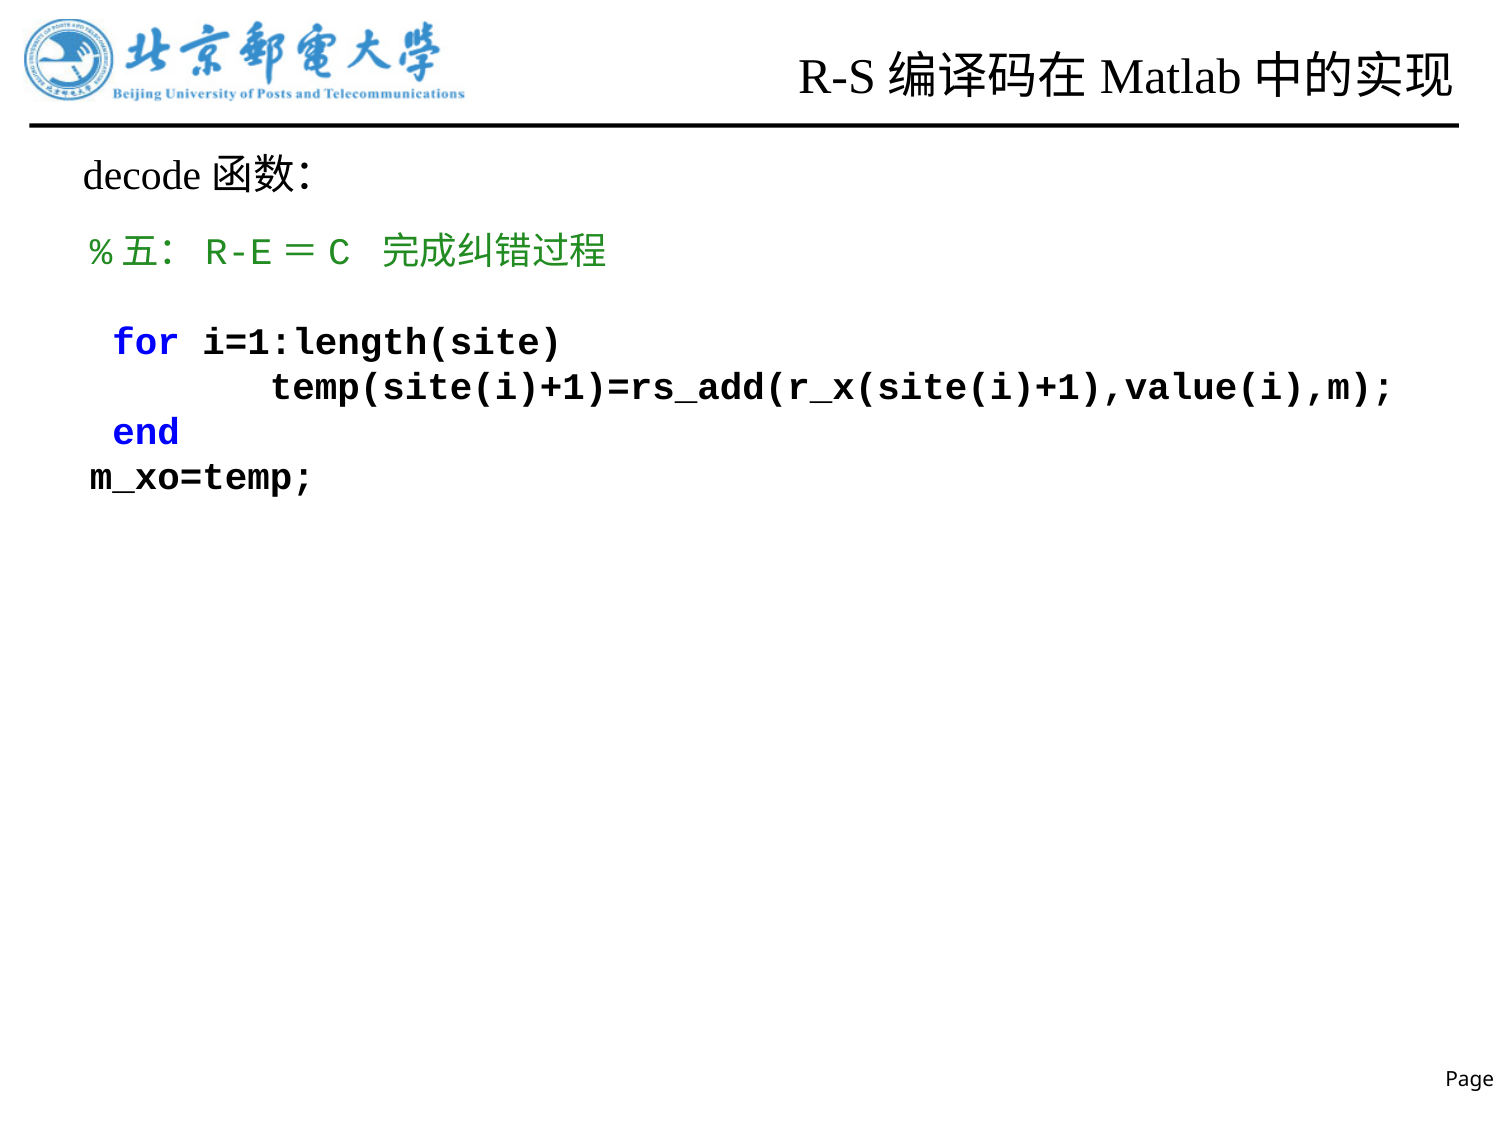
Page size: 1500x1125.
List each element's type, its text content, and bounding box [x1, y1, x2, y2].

text_box decode函数： [30, 129, 389, 218]
picture [23, 19, 467, 102]
title R-S编译码在Matlab中的实现 [728, 16, 1469, 130]
text_box %五：R-E＝C 完成纠错过程 for i=1:length(site) temp(site(i)+1)=rs_add(r_x(site(i)+1),value(i),m); end m_xo=temp; [75, 219, 1500, 645]
